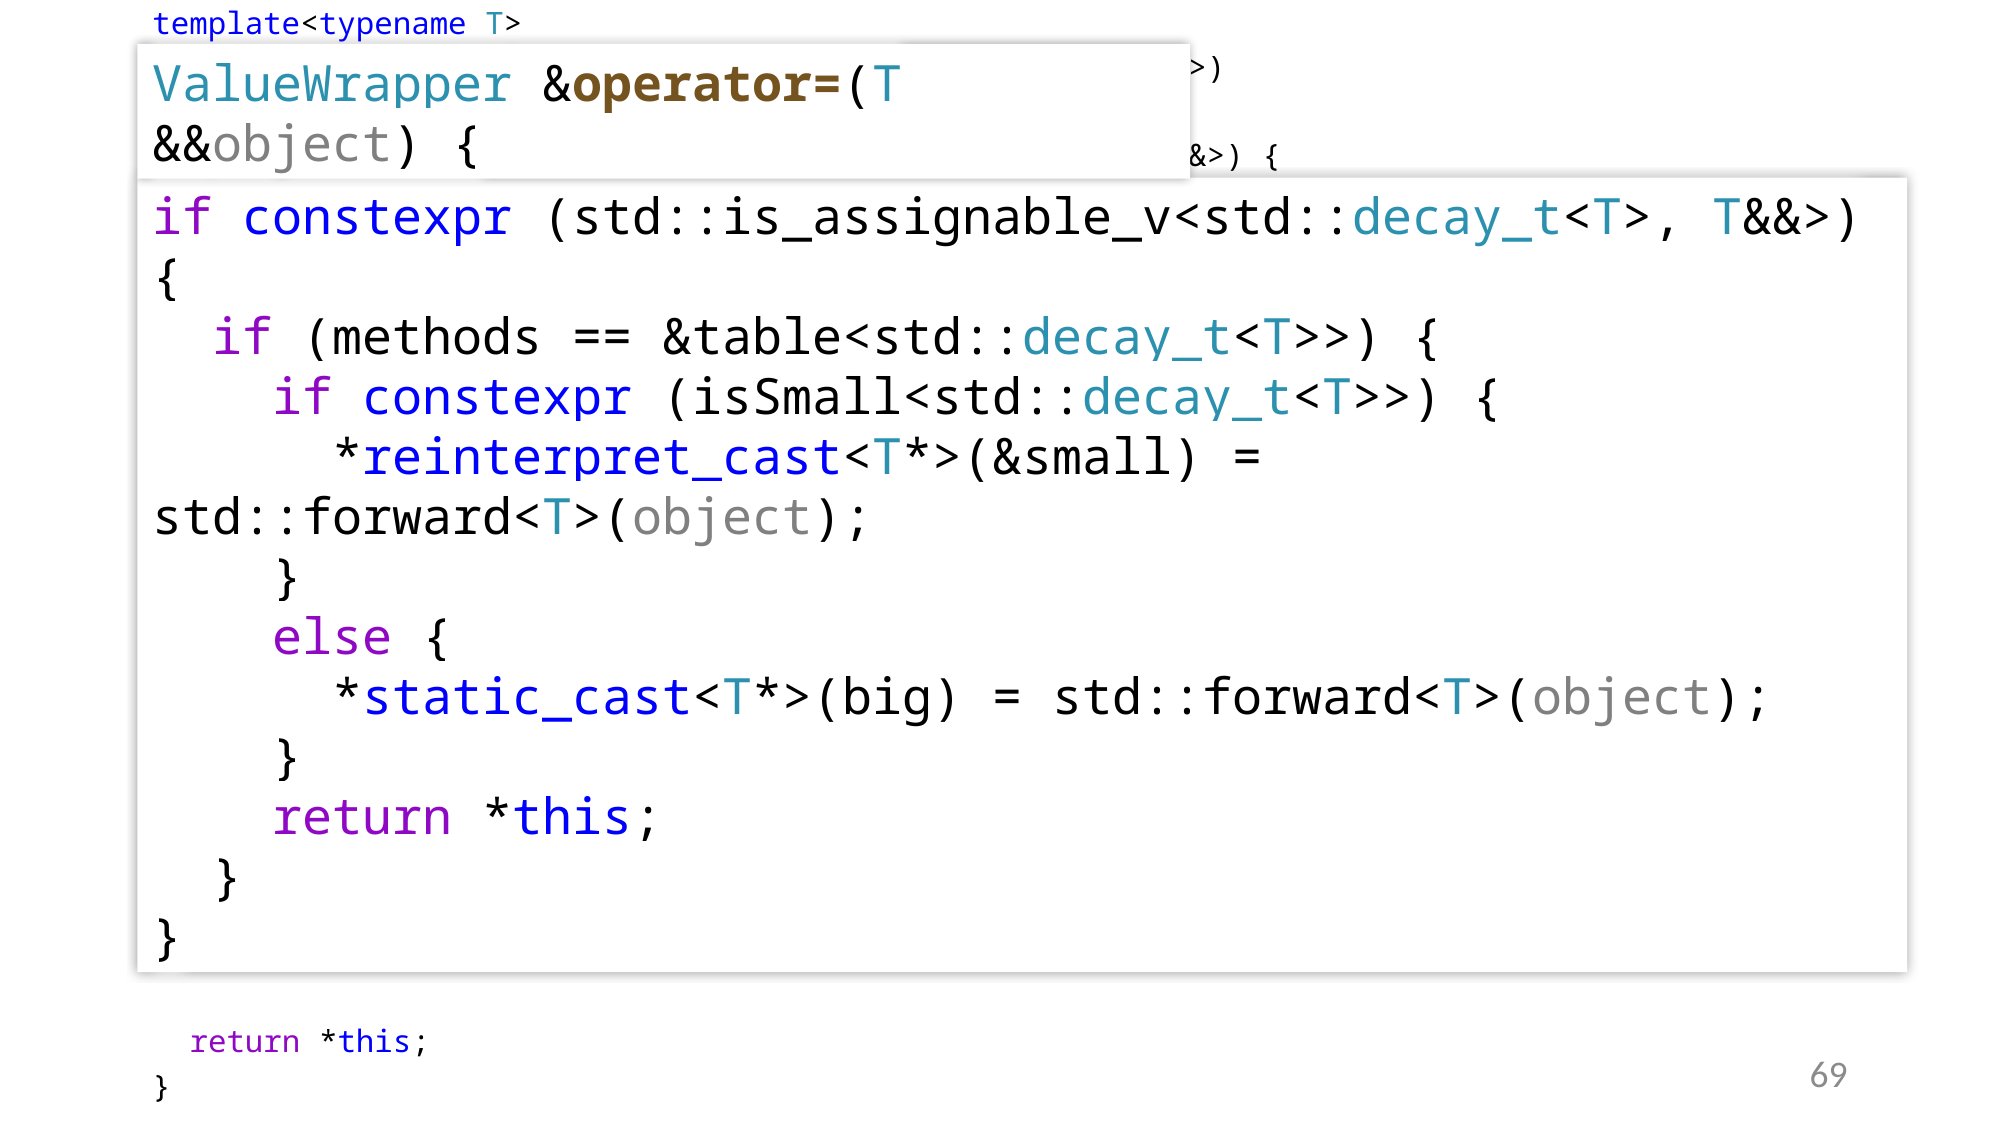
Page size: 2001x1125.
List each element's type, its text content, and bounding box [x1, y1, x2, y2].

list template<typename T> requires (std::is_base_of_v<Interface, std::decay_t<T>>) ValueWrapper &operator=(T &&object) { if constexpr (std::is_assignable_v<std::decay_t<T>, T&&>) { if (methods == &table<std::decay_t<T>>) { if constexpr (isSmall<std::decay_t<T>>) { *reinterpret_cast<T*>(&small) = std::forward<T>(object); } else { *static_cast<T*>(big) = std::forward<T>(object); } return *this; } } if (hasValue()) { methods->destroy(*this); methods = nullptr; } construct(std::forward<T>(object)); methods = &table<std::decay_t<T>>; return *this; } [137, 982, 1863, 1125]
text_box ValueWrapper &operator=(T &&object) { [137, 43, 1191, 179]
text_box if constexpr (std::is_assignable_v<std::decay_t<T>, T&&>) { if (methods == &table<std::decay_t<T>>) { if constexpr (isSmall<std::decay_t<T>>) { *reinterpret_cast<T*>(&small) = std::forward<T>(object); } else { *static_cast<T*>(big) = std::forward<T>(object); } return *this; } } [137, 177, 1908, 973]
list template<typename T> requires (std::is_base_of_v<Interface, std::decay_t<T>>) ValueWrapper &operator=(T &&object) { if constexpr (std::is_assignable_v<std::decay_t<T>, T&&>) { if (methods == &table<std::decay_t<T>>) { if constexpr (isSmall<std::decay_t<T>>) { *reinterpret_cast<T*>(&small) = std::forward<T>(object); } else { *static_cast<T*>(big) = std::forward<T>(object); } return *this; } } if (hasValue()) { methods->destroy(*this); methods = nullptr; } construct(std::forward<T>(object)); methods = &table<std::decay_t<T>>; return *this; } [137, 0, 1863, 168]
